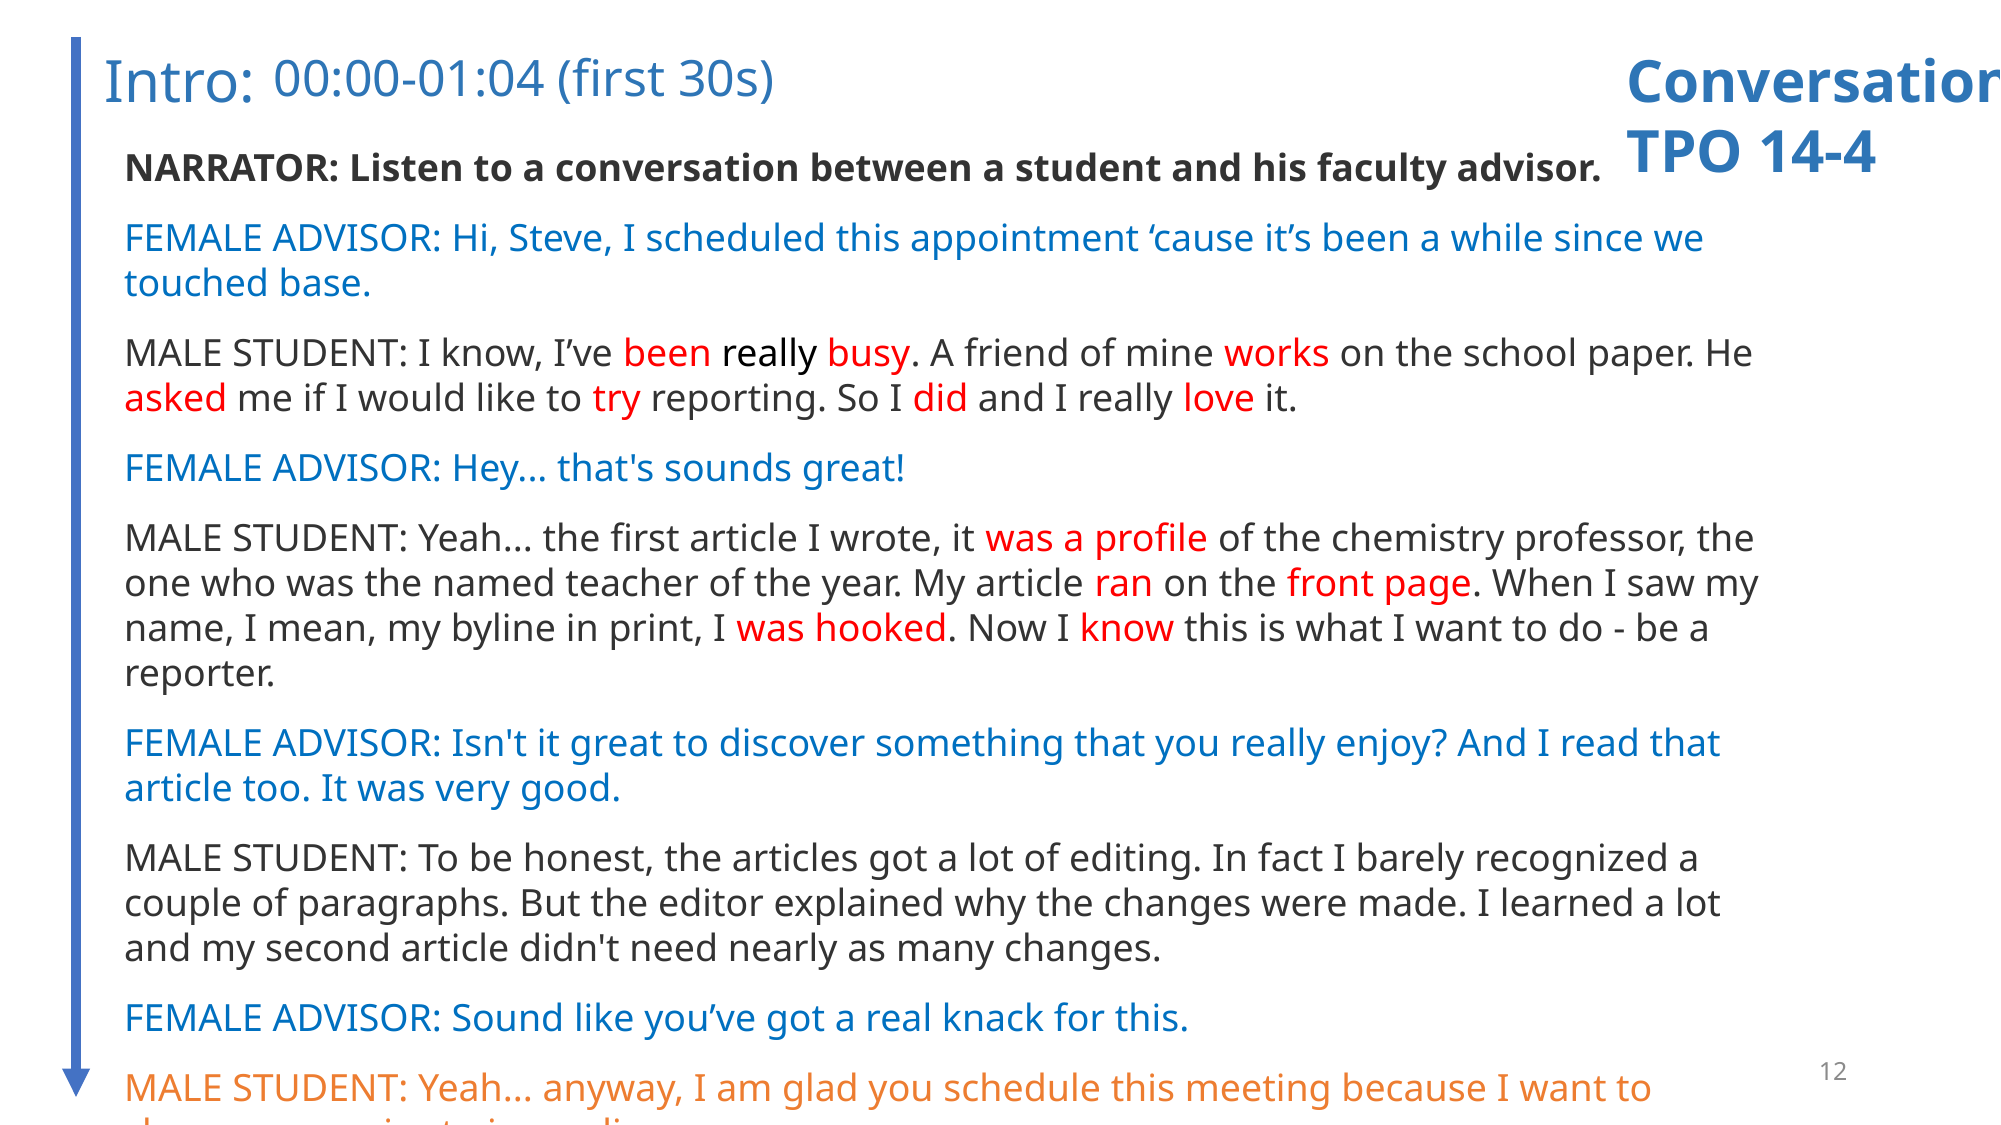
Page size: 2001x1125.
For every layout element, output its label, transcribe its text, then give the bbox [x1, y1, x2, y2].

text_box 00:00-01:04 (first 30s) [258, 39, 790, 114]
slide_number 12 [1412, 1042, 1863, 1103]
text_box Intro: [89, 36, 270, 122]
text_box NARRATOR: Listen to a conversation between a student and his faculty advisor. FEMALE ADVISOR: Hi, Steve, I scheduled this appointment ‘cause it’s been a while since we touched base. MALE STUDENT: I know, I’ve been really busy. A friend of mine works on the school paper. He asked me if I would like to try reporting. So I did and I really love it. FEMALE ADVISOR: Hey... that's sounds great! MALE STUDENT: Yeah... the first article I wrote, it was a profile of the chemistry professor, the one who was the named teacher of the year. My article ran on the front page. When I saw my name, I mean, my byline in print, I was hooked. Now I know this is what I want to do - be a reporter. FEMALE ADVISOR: Isn't it great to discover something that you really enjoy? And I read that article too. It was very good. MALE STUDENT: To be honest, the articles got a lot of editing. In fact I barely recognized a couple of paragraphs. But the editor explained why the changes were made. I learned a lot and my second article didn't need nearly as many changes. FEMALE ADVISOR: Sound like you’ve got a real knack for this. MALE STUDENT: Yeah... anyway, I am glad you schedule this meeting because I want to change my major to journalism now. [109, 136, 1775, 1125]
text_box Conversation TPO 14-4 [1611, 36, 2000, 192]
